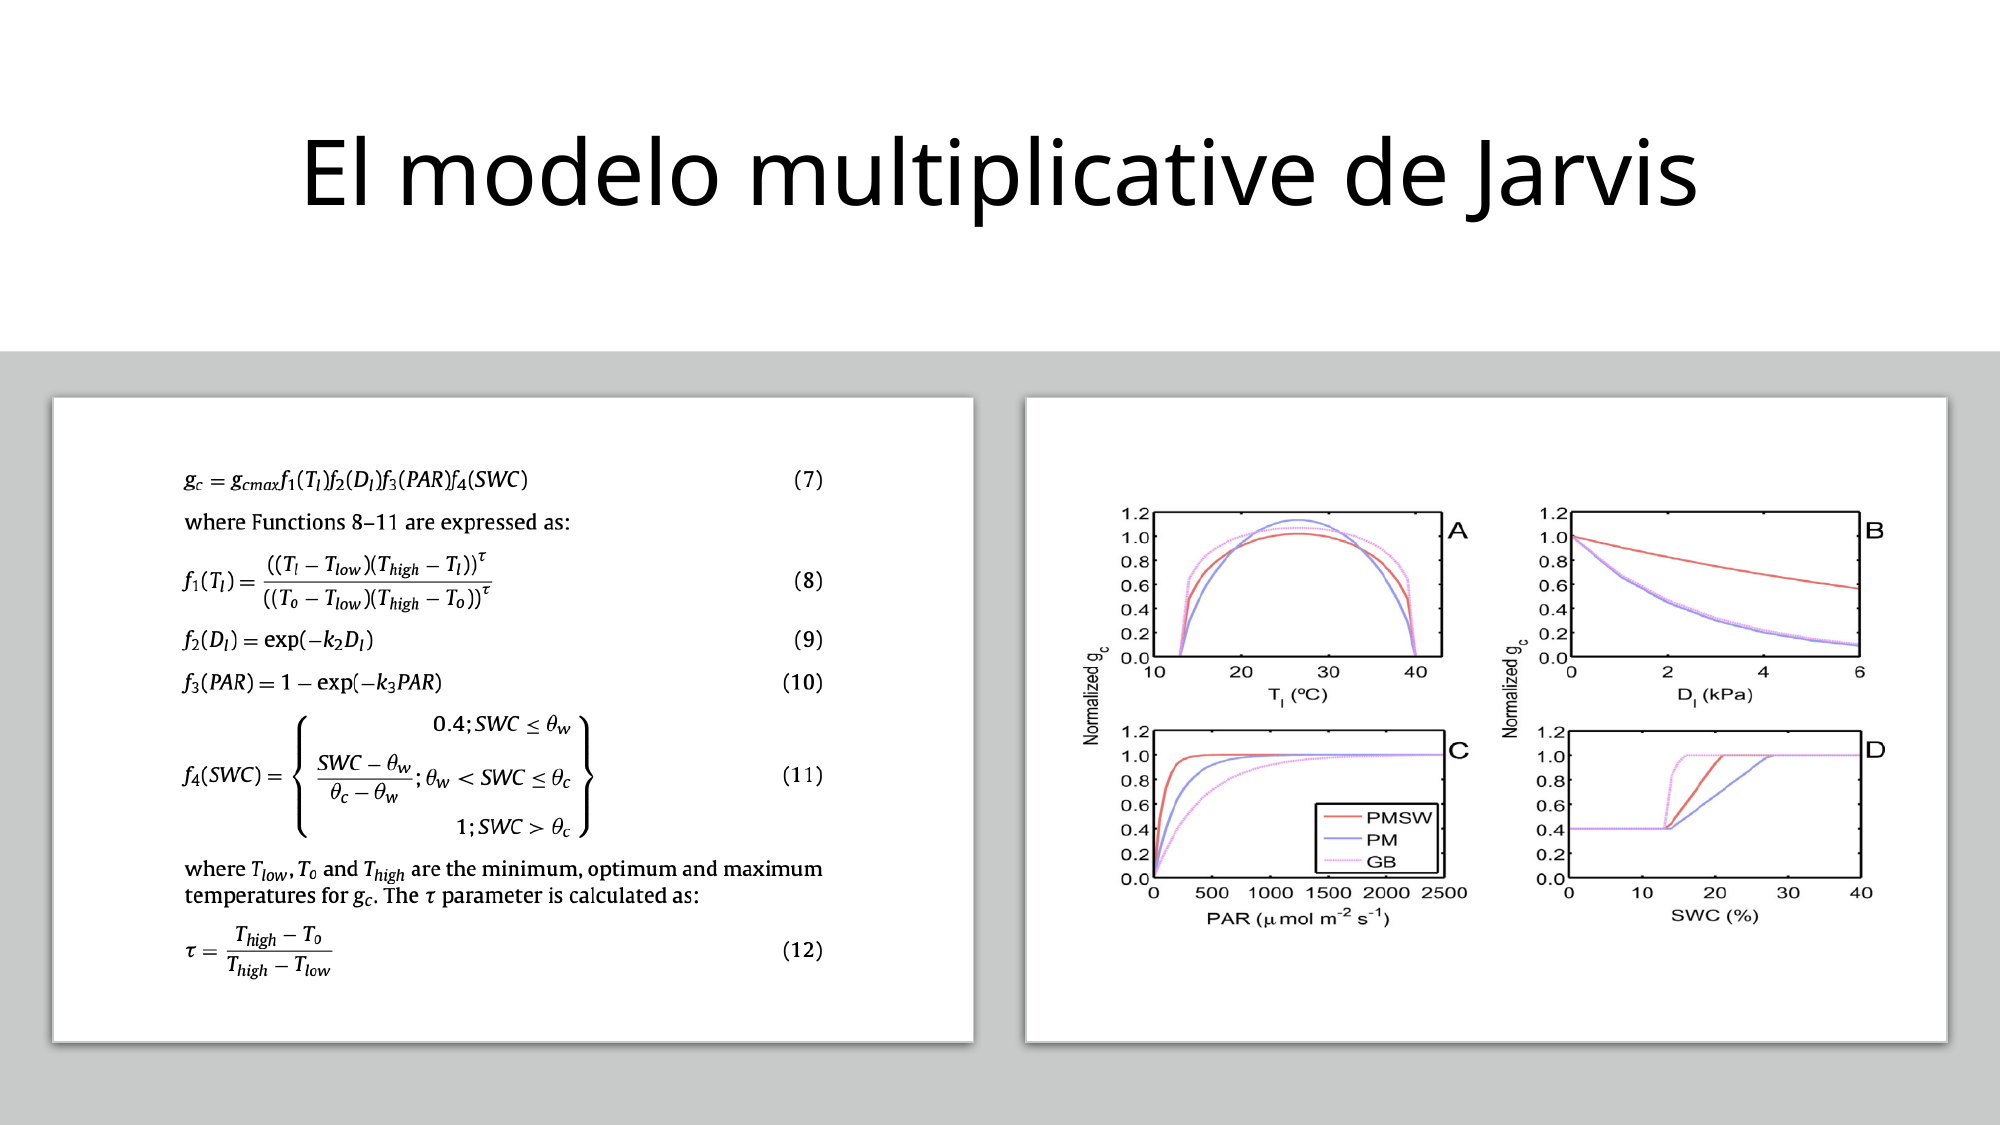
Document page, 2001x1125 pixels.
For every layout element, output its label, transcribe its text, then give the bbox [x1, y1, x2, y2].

title El modelo multiplicative de Jarvis [162, 55, 1838, 233]
picture [157, 449, 869, 990]
text_box [1025, 396, 1948, 1043]
text_box [0, 350, 2000, 1125]
text_box [52, 396, 975, 1043]
picture [1079, 502, 1896, 938]
